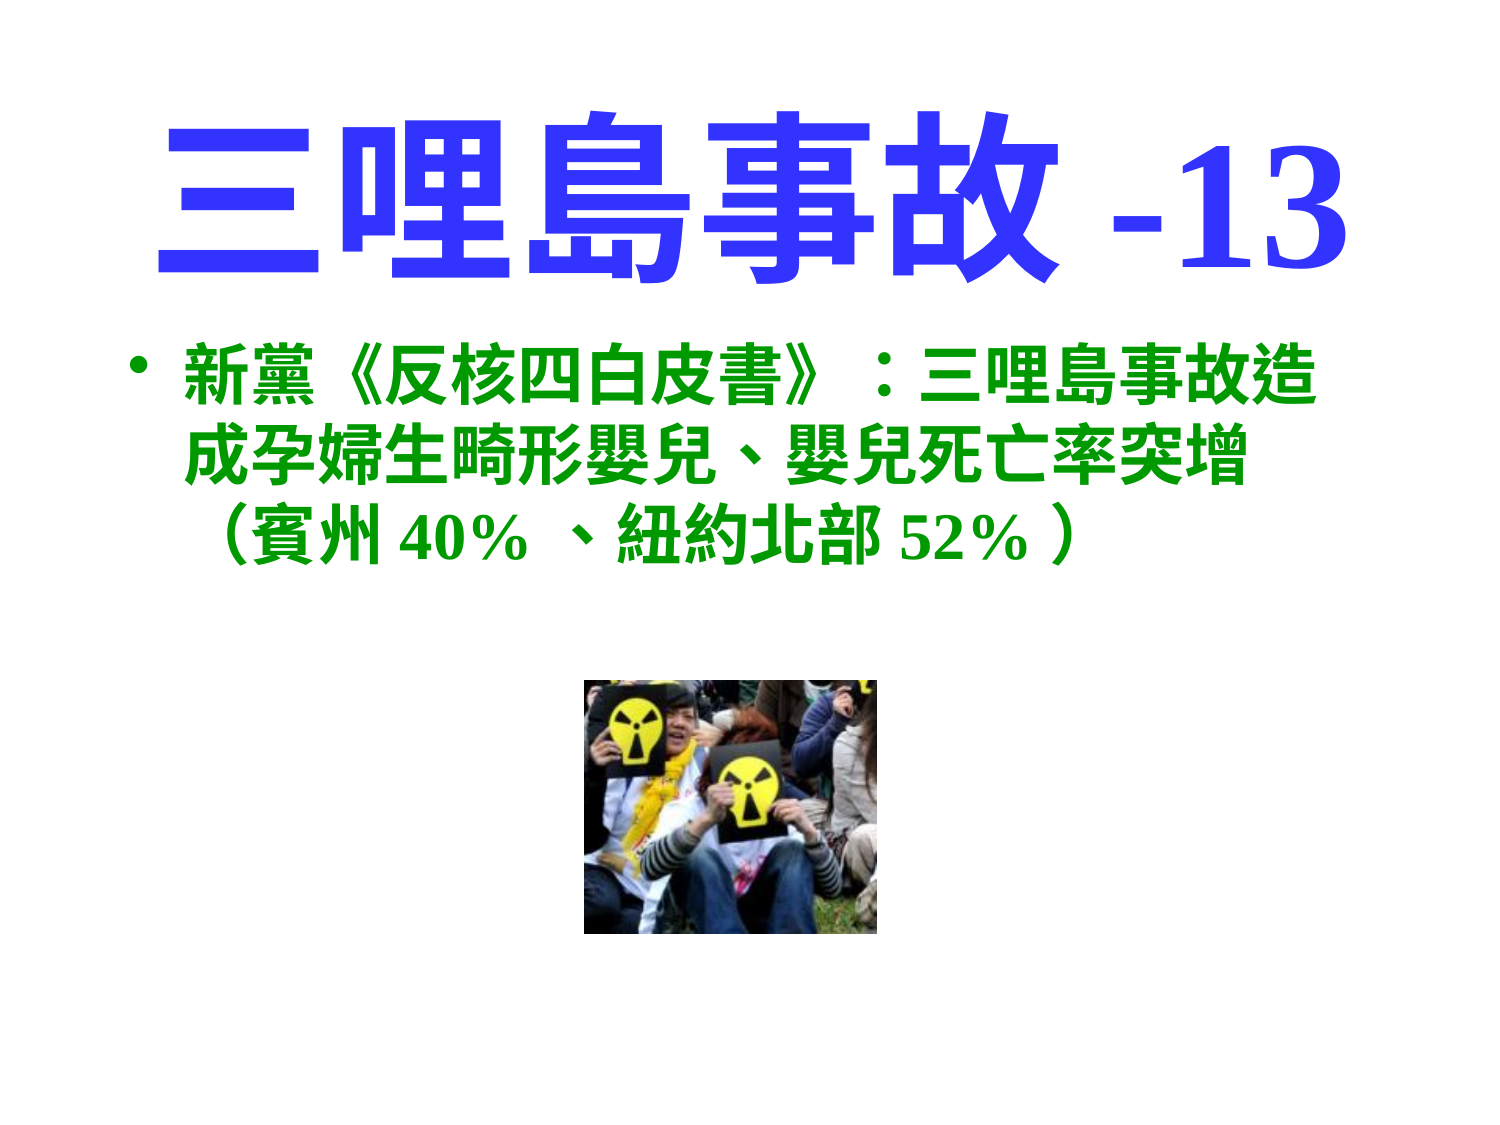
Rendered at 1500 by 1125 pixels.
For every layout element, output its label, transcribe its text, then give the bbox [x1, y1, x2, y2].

picture [584, 680, 878, 935]
title 三哩島事故-13 [112, 99, 1388, 288]
list 新黨《反核四白皮書》：三哩島事故造成孕婦生畸形嬰兒、嬰兒死亡率突增（賓州40%、紐約北部52%） [112, 324, 1388, 1000]
